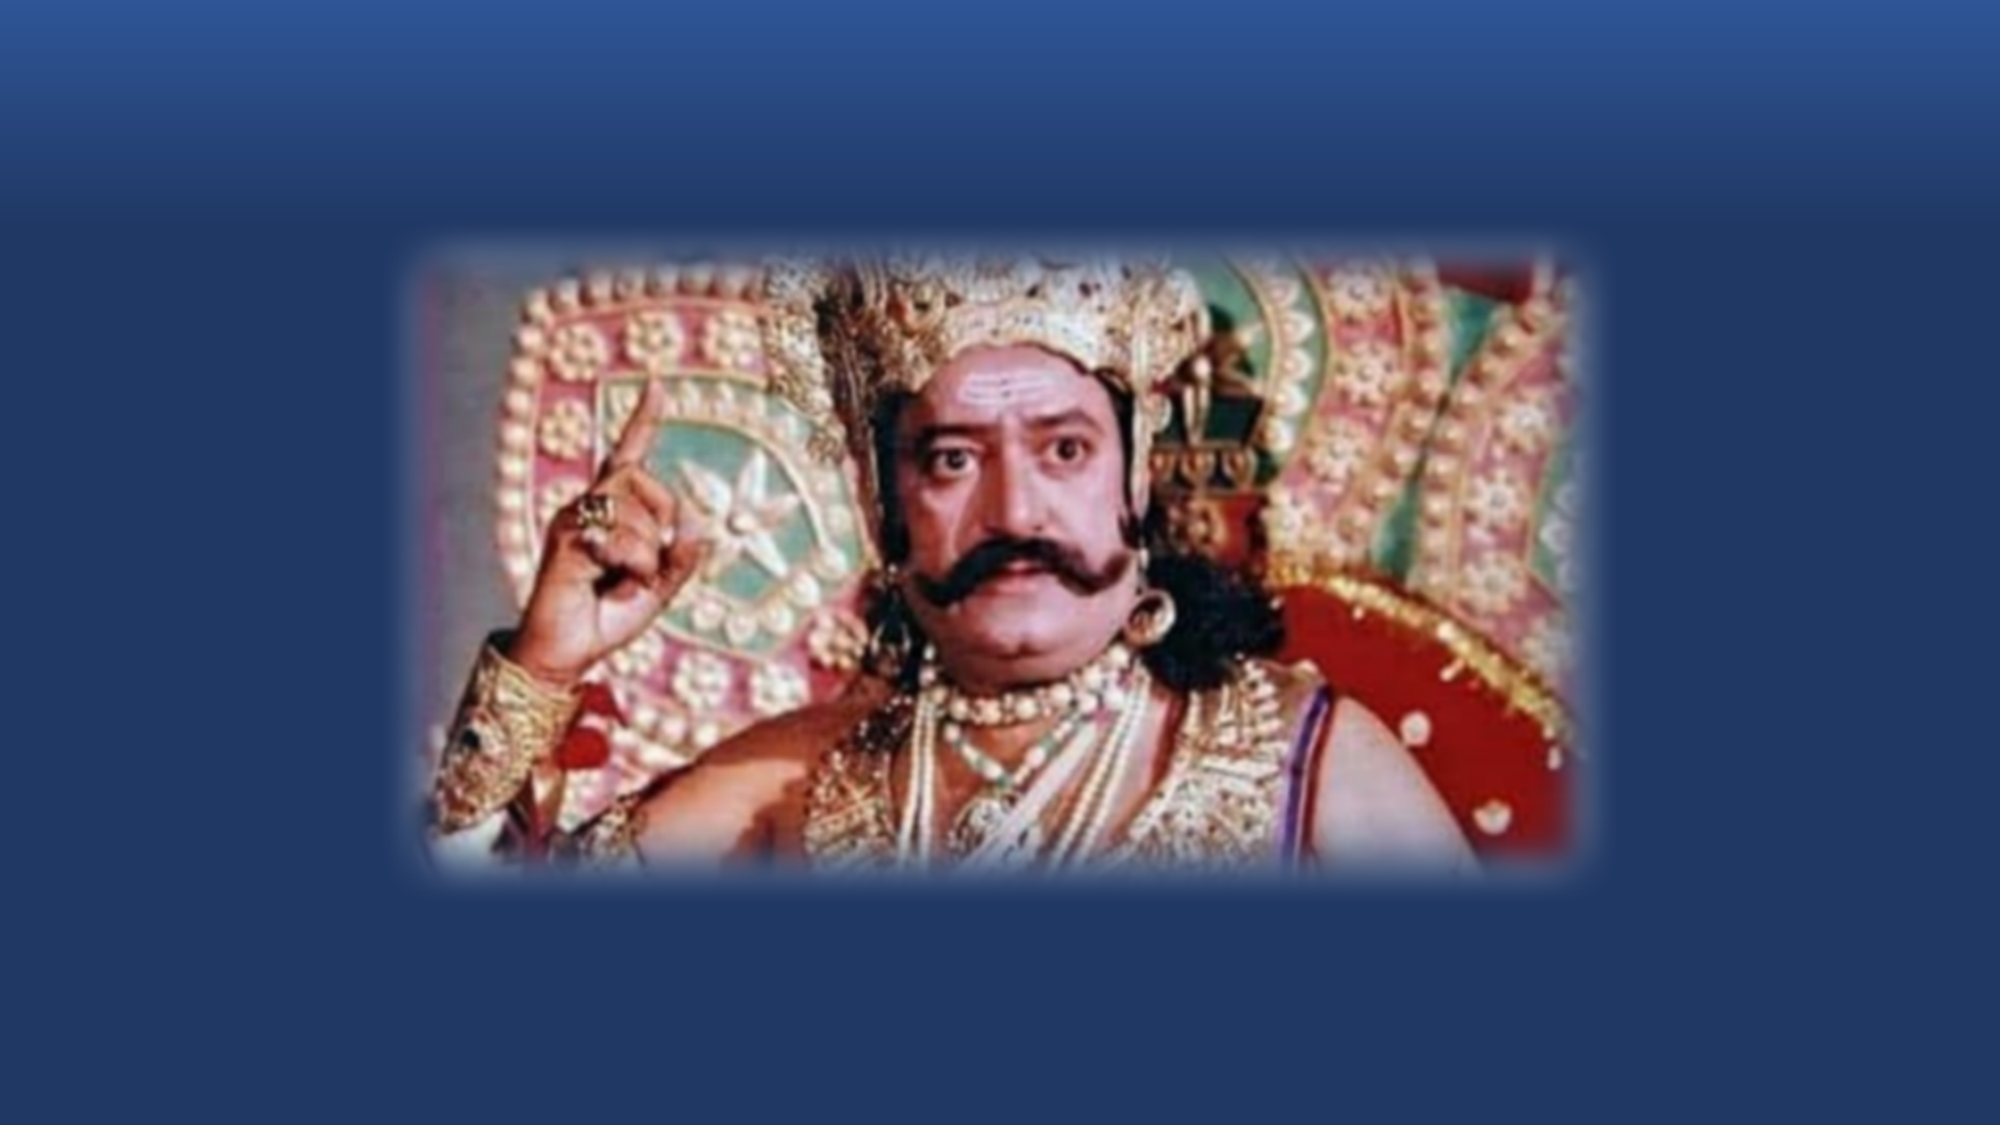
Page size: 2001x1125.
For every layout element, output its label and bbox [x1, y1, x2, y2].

picture [378, 216, 1622, 909]
